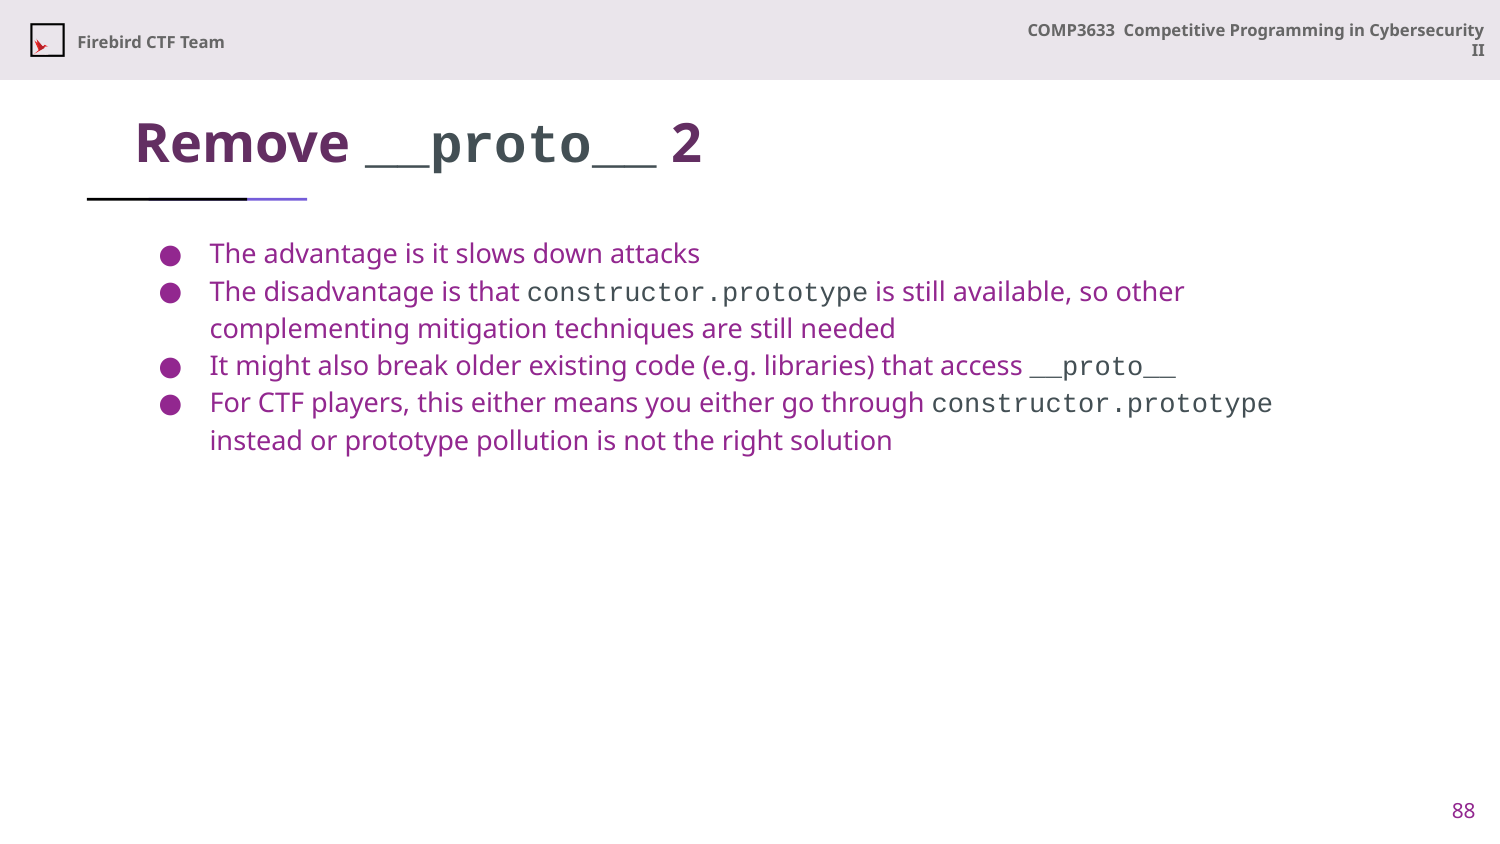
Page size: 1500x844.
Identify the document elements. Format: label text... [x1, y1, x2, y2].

list The advantage is it slows down attacks The disadvantage is that constructor.prototype is still available, so other complementing mitigation techniques are still needed It might also break older existing code (e.g. libraries) that access __proto__ For CTF players, this either means you either go through constructor.prototype instead or prototype pollution is not the right solution [119, 216, 1381, 780]
slide_number 88 [1400, 779, 1491, 844]
picture [26, 19, 69, 61]
title Remove __proto__ 2 [119, 93, 1381, 182]
